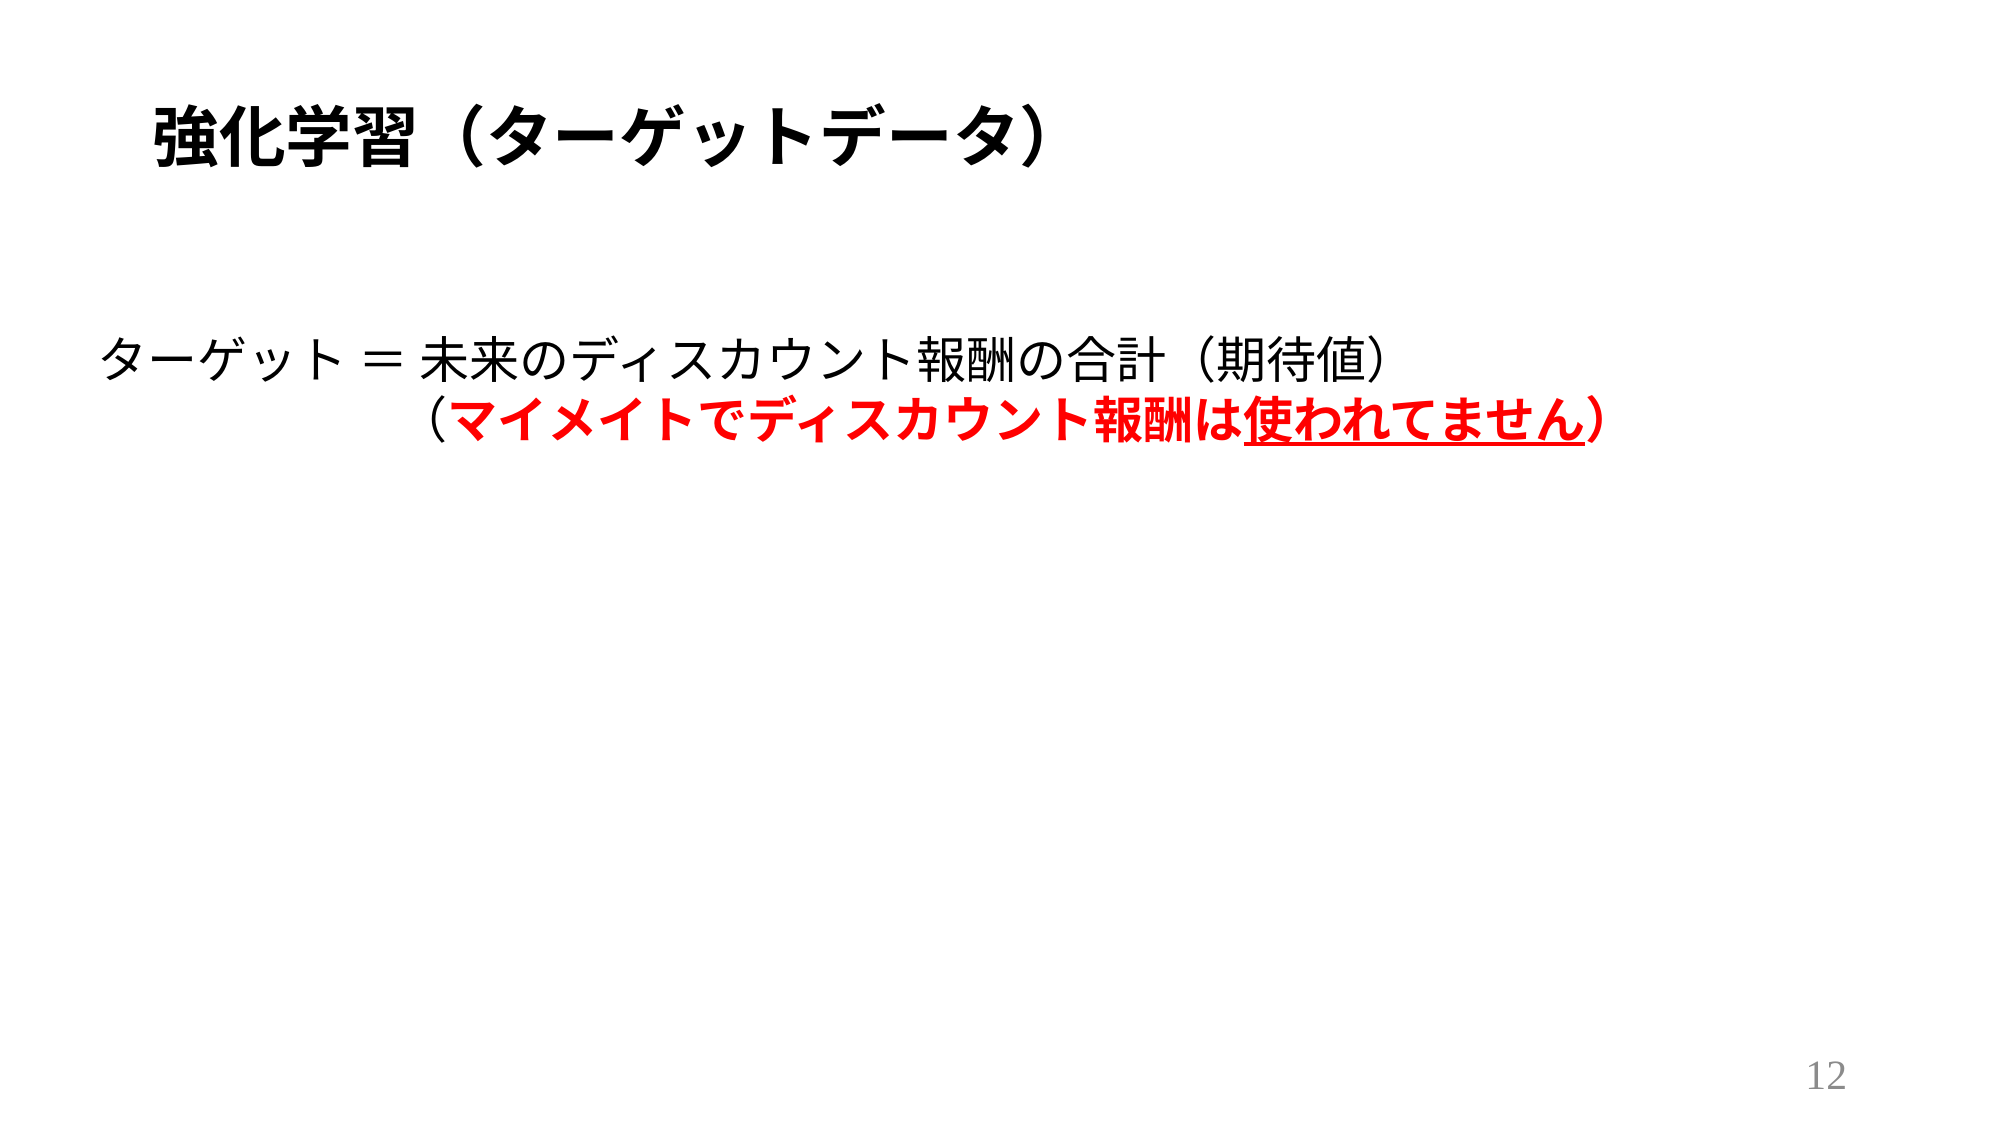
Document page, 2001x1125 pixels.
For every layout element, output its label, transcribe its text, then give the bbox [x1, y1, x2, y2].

slide_number 12 [1412, 1042, 1863, 1103]
title 強化学習（ターゲットデータ） [137, 59, 1863, 220]
text_box ターゲット ＝ 未来のディスカウント報酬の合計（期待値） （マイメイトでディスカウント報酬は使われてません） [82, 321, 1651, 456]
